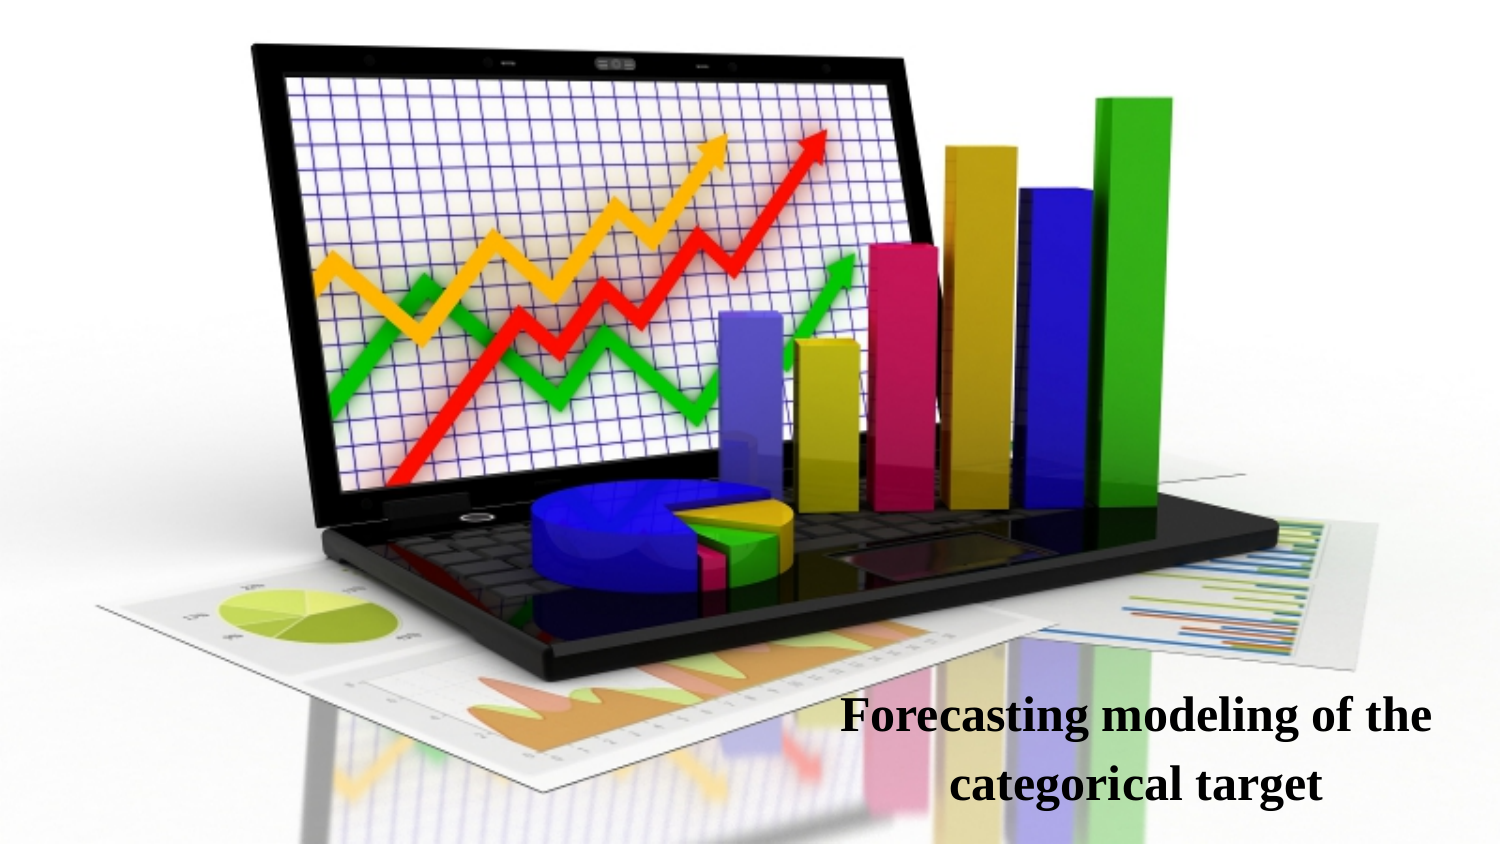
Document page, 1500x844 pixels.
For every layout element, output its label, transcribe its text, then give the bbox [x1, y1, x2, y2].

picture [0, 0, 1500, 844]
title Forecasting modeling of the categorical target [725, 657, 1473, 844]
